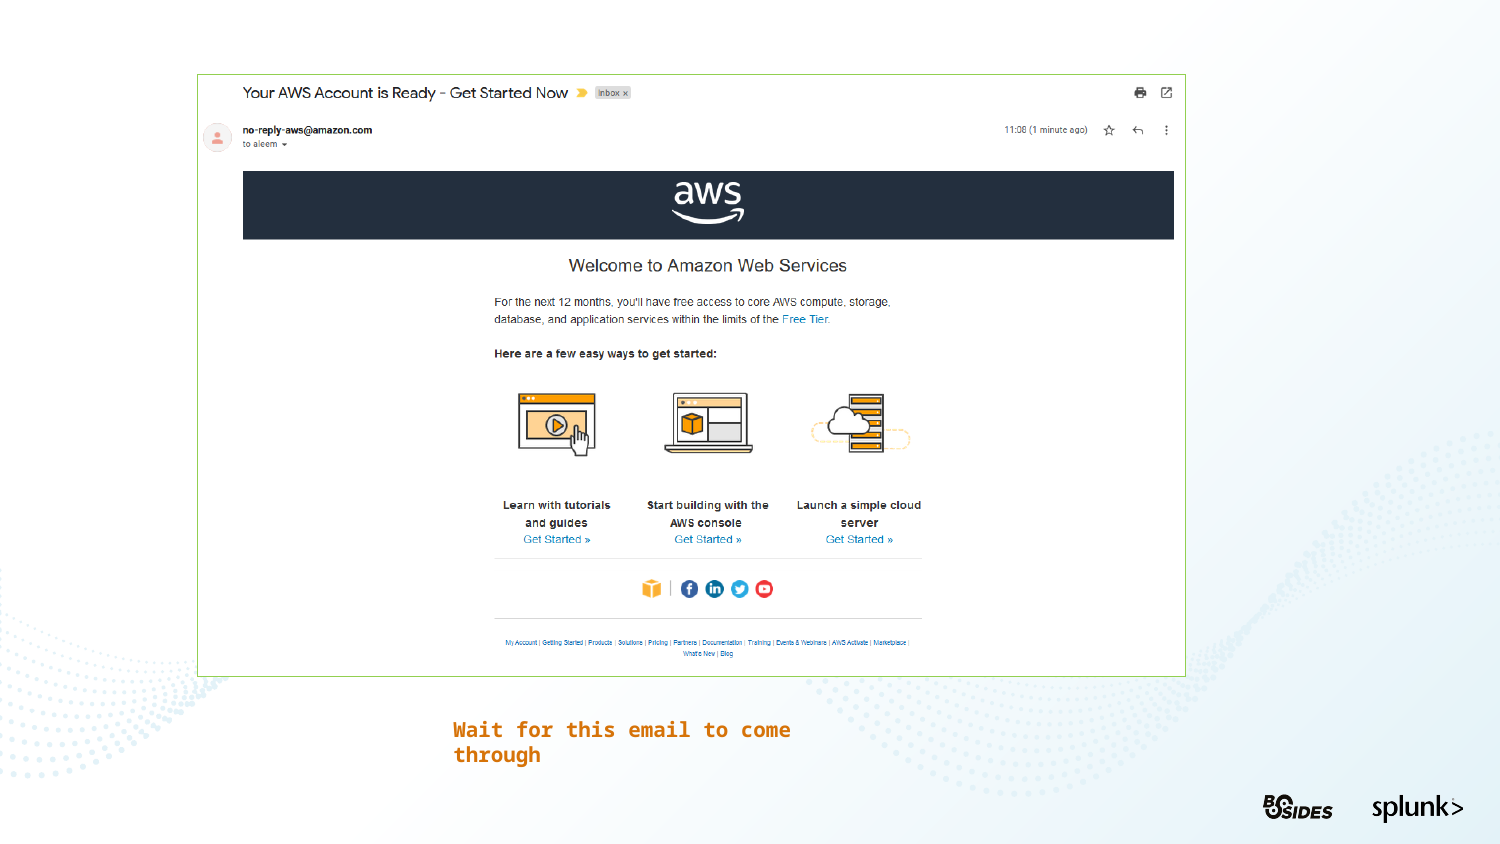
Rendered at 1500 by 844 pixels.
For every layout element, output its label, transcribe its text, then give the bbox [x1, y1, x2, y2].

text_box Wait for this email to come through [438, 708, 885, 774]
picture [1254, 794, 1463, 823]
picture [196, 74, 1186, 677]
